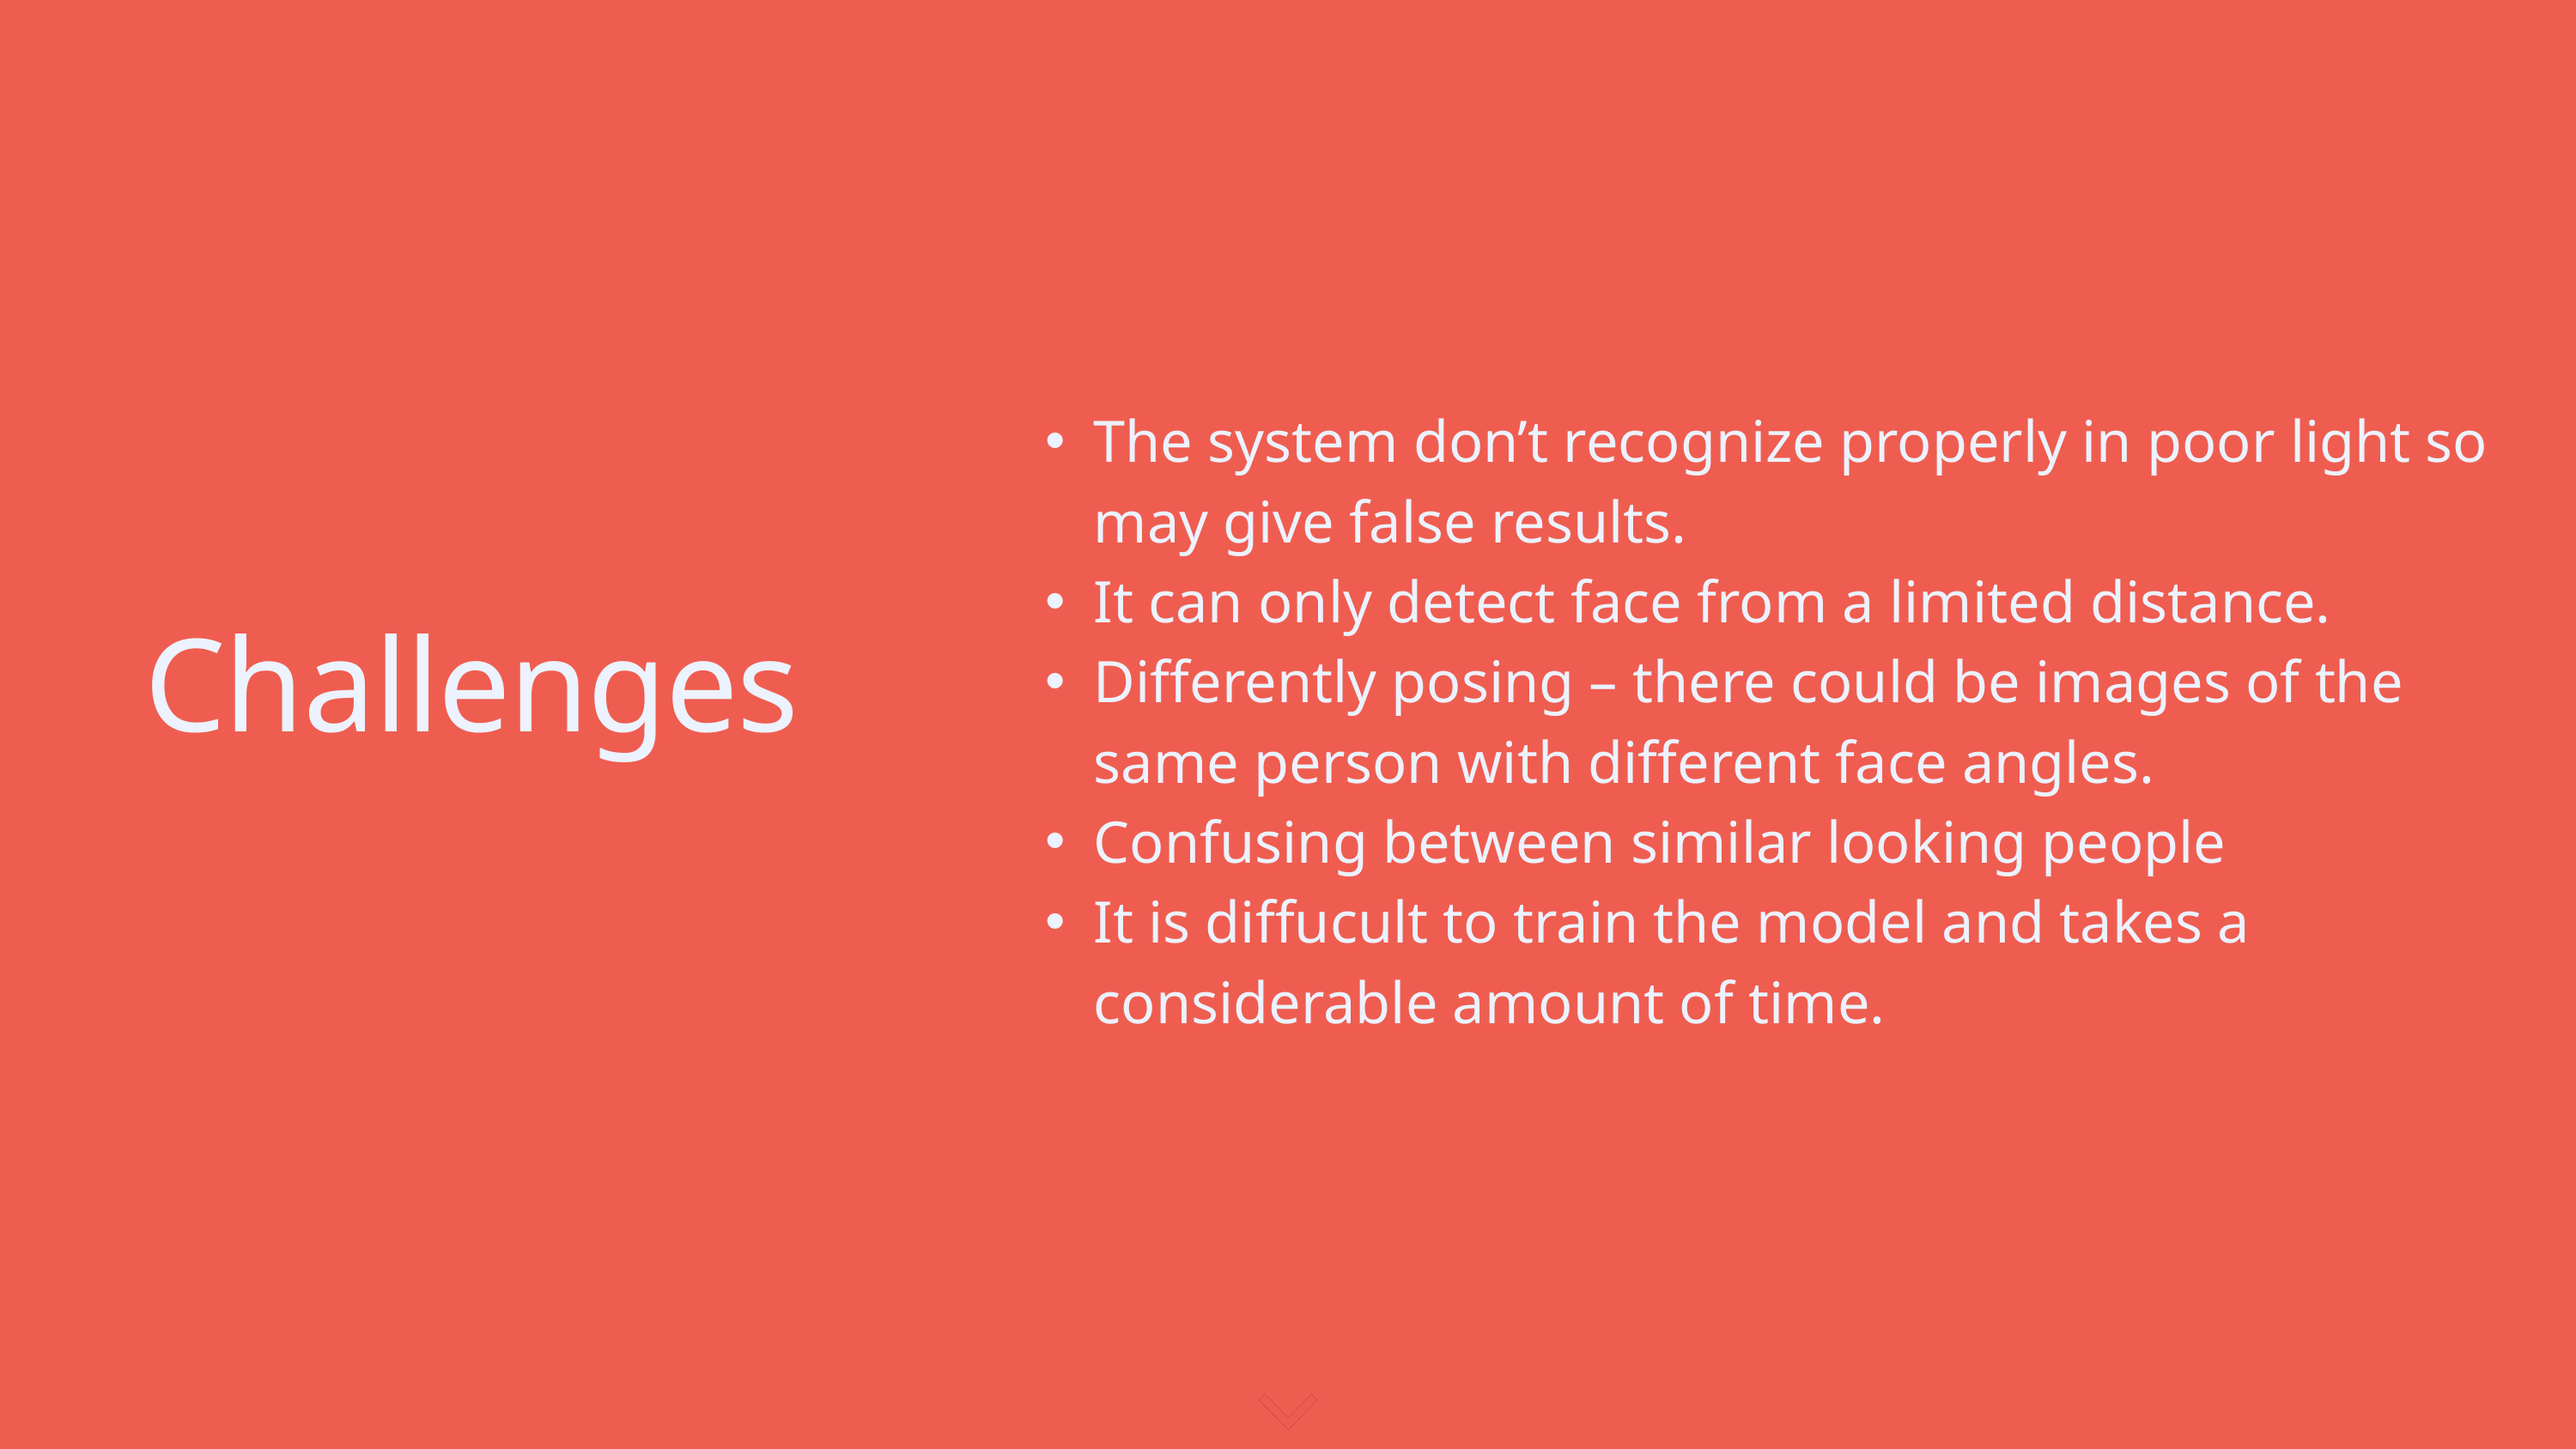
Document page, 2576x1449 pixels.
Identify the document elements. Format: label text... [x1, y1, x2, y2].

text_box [144, 595, 997, 853]
text_box The system don’t recognize properly in poor light so may give false results. It can only detect face from a limited distance. Differently posing – there could be images of the same person with different face angles. Confusing between similar looking people It is diffucult to train the model and takes a considerable amount of time. [996, 303, 2518, 1195]
picture [1258, 1380, 1319, 1443]
